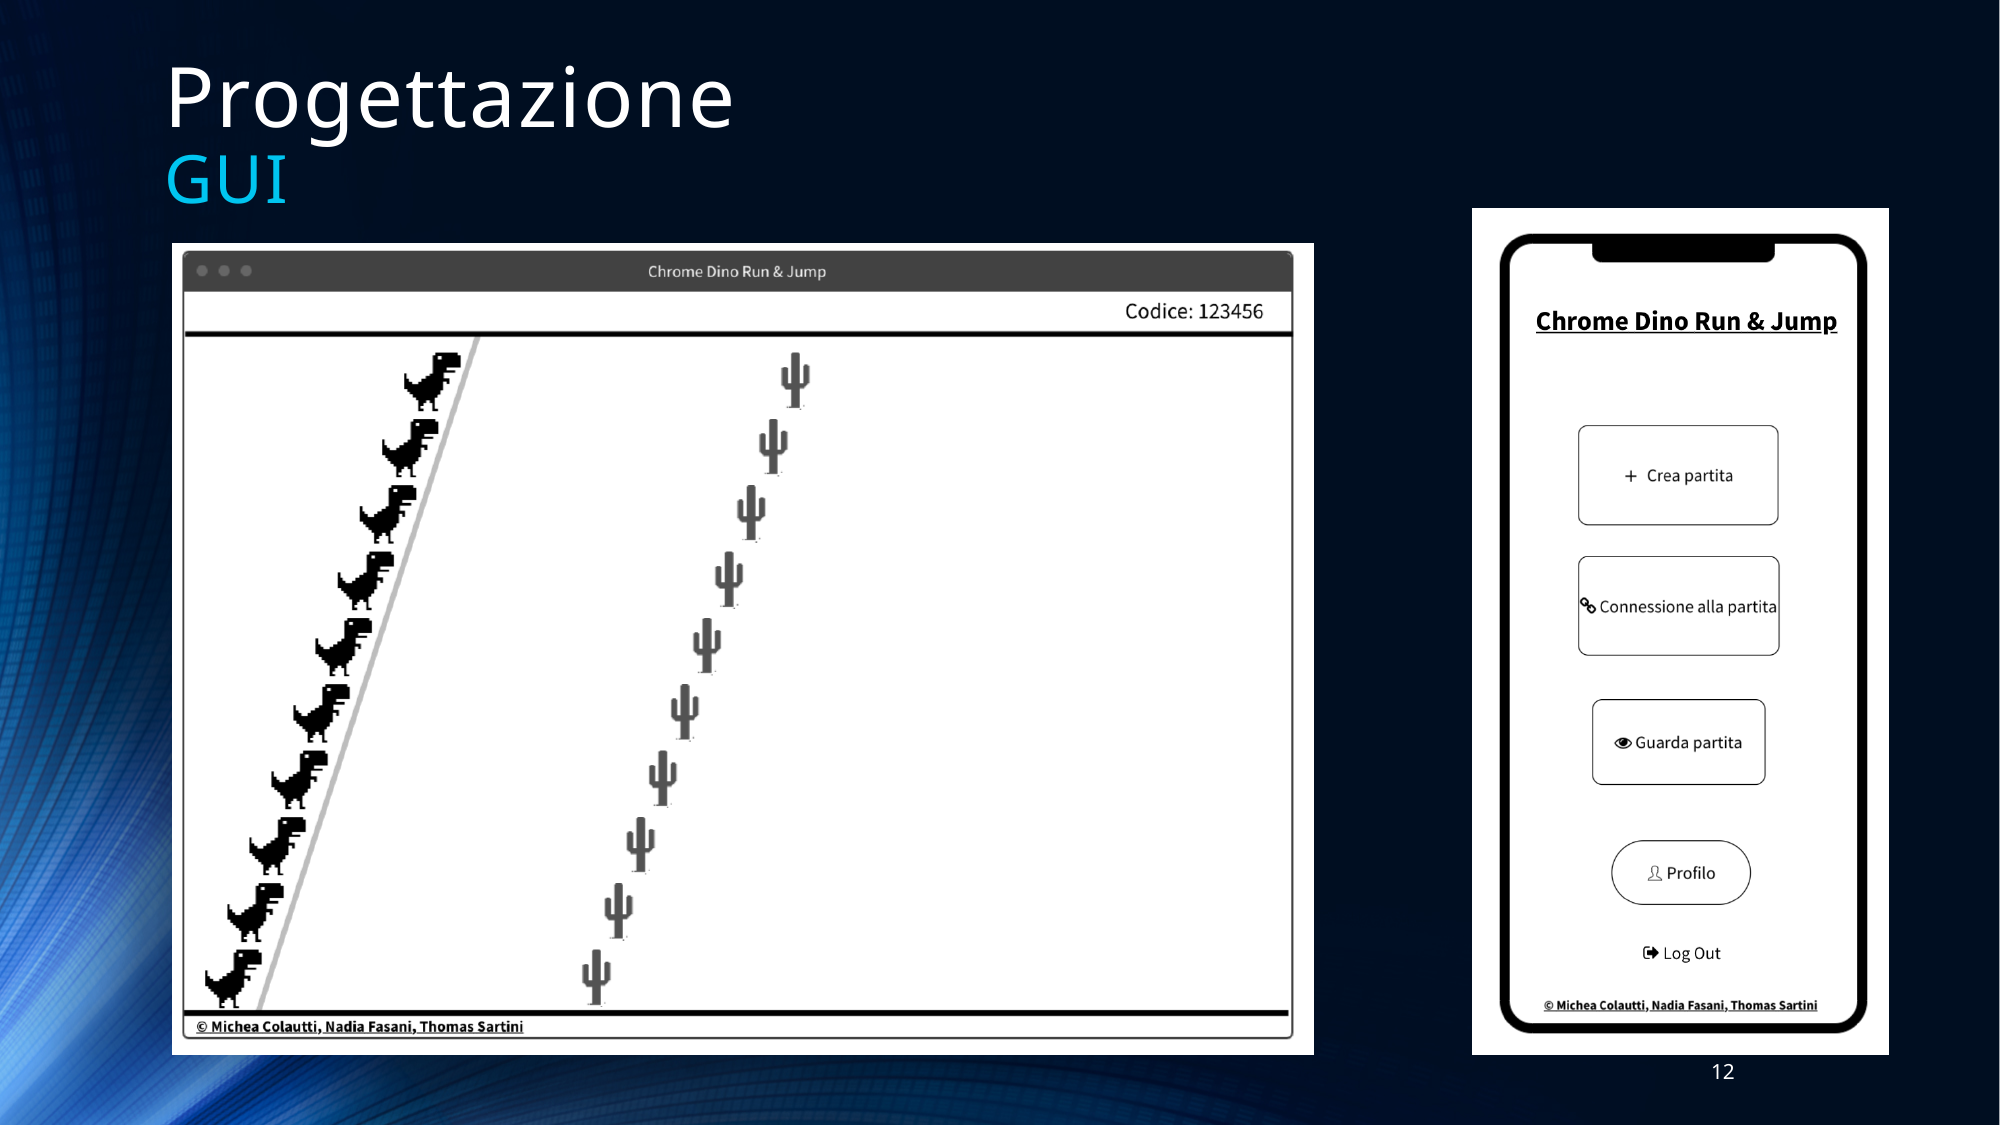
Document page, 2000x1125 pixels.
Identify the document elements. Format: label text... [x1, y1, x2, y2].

title Progettazione GUI [149, 0, 1650, 225]
picture [0, 0, 2000, 1125]
slide_number 12 [1612, 1055, 1750, 1096]
